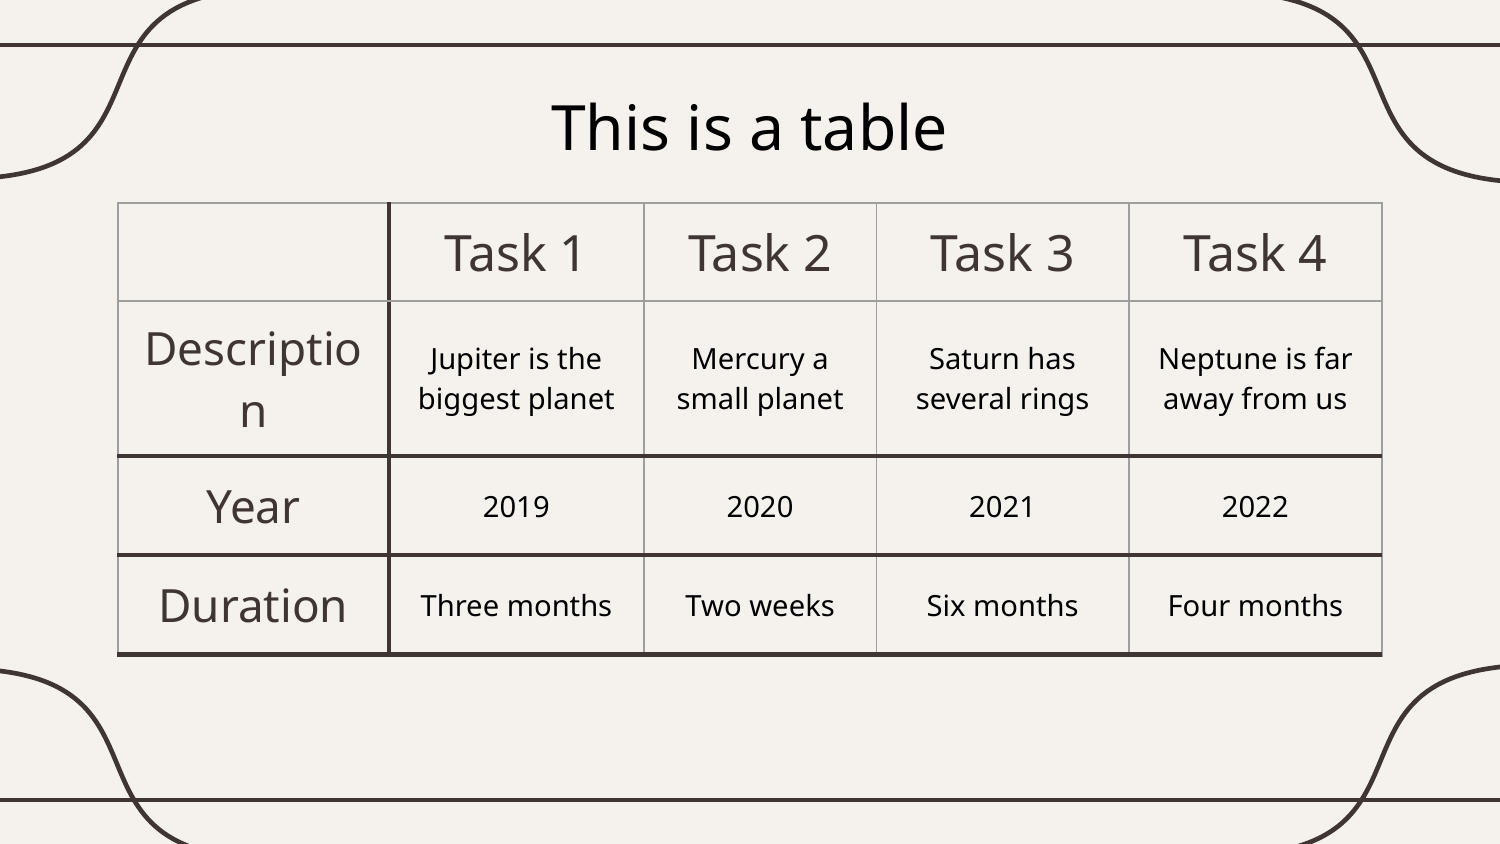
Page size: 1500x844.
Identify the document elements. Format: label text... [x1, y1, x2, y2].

table_cell Neptune is far away from us [1130, 302, 1381, 454]
table_header Task 2 [645, 204, 876, 300]
table_cell 2021 [877, 458, 1128, 553]
table_cell Jupiter is the biggest planet [391, 302, 643, 454]
table_cell Duration [119, 557, 387, 652]
table_cell Description [119, 302, 387, 454]
table_cell Four months [1130, 557, 1381, 652]
title This is a table [116, 72, 1383, 167]
table_cell Year [119, 458, 387, 553]
table_cell Two weeks [645, 557, 876, 652]
table_cell Mercury a small planet [645, 302, 876, 454]
table_cell Three months [391, 557, 643, 652]
table_cell 2022 [1130, 458, 1381, 553]
table_header Task 3 [877, 204, 1128, 300]
table_header Task 1 [391, 204, 643, 300]
table_cell 2020 [645, 458, 876, 553]
table_cell Six months [877, 557, 1128, 652]
table_cell 2019 [391, 458, 643, 553]
table_cell Saturn has several rings [877, 302, 1128, 454]
table_header [119, 204, 387, 300]
table_header Task 4 [1130, 204, 1381, 300]
